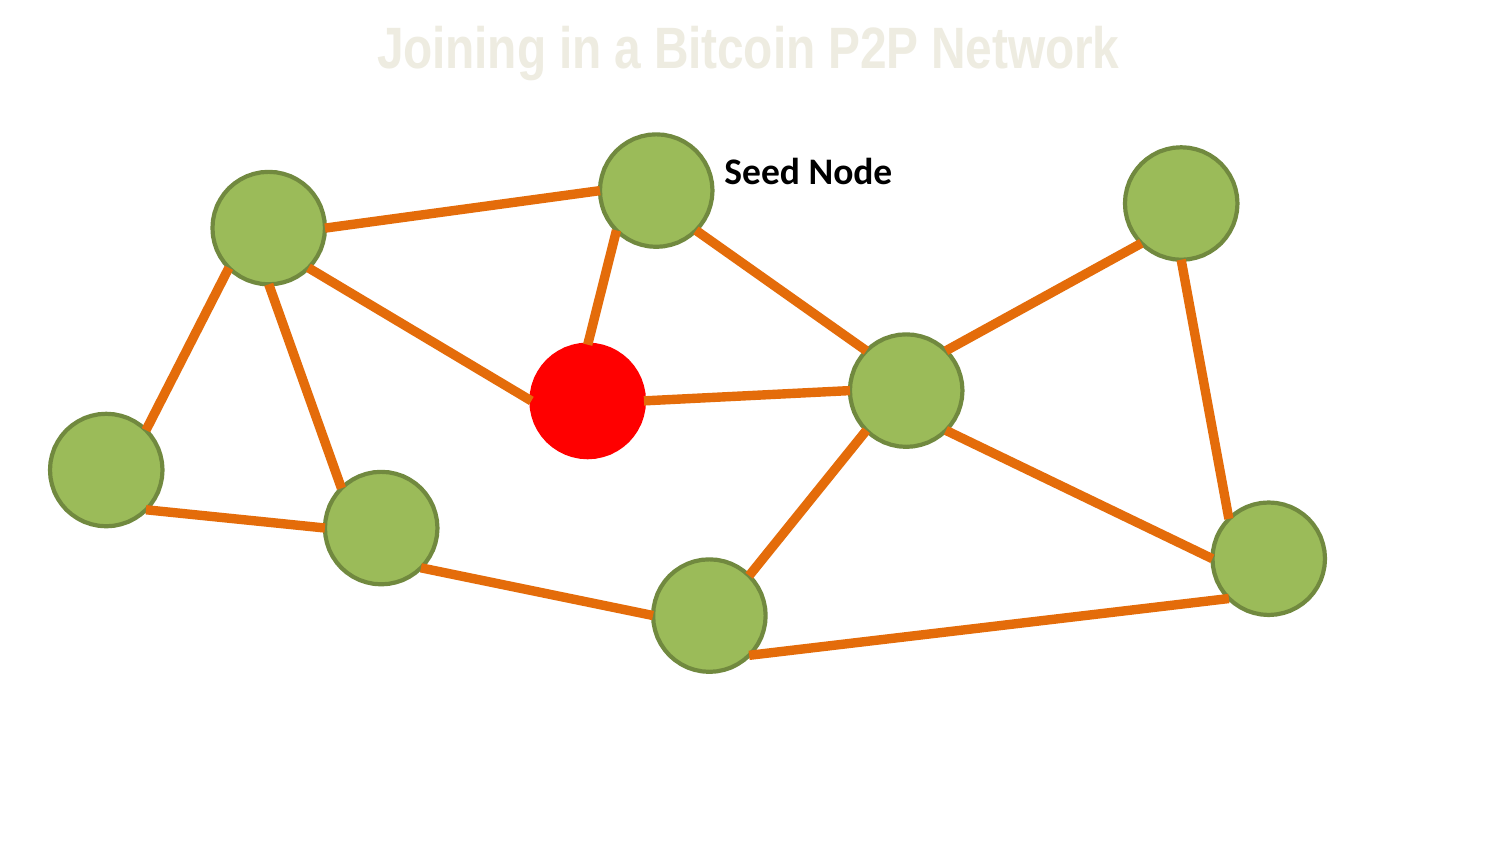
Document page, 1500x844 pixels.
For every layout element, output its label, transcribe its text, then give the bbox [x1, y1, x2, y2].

title Joining in a Bitcoin P2P Network [375, 8, 1125, 130]
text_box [47, 131, 1328, 675]
